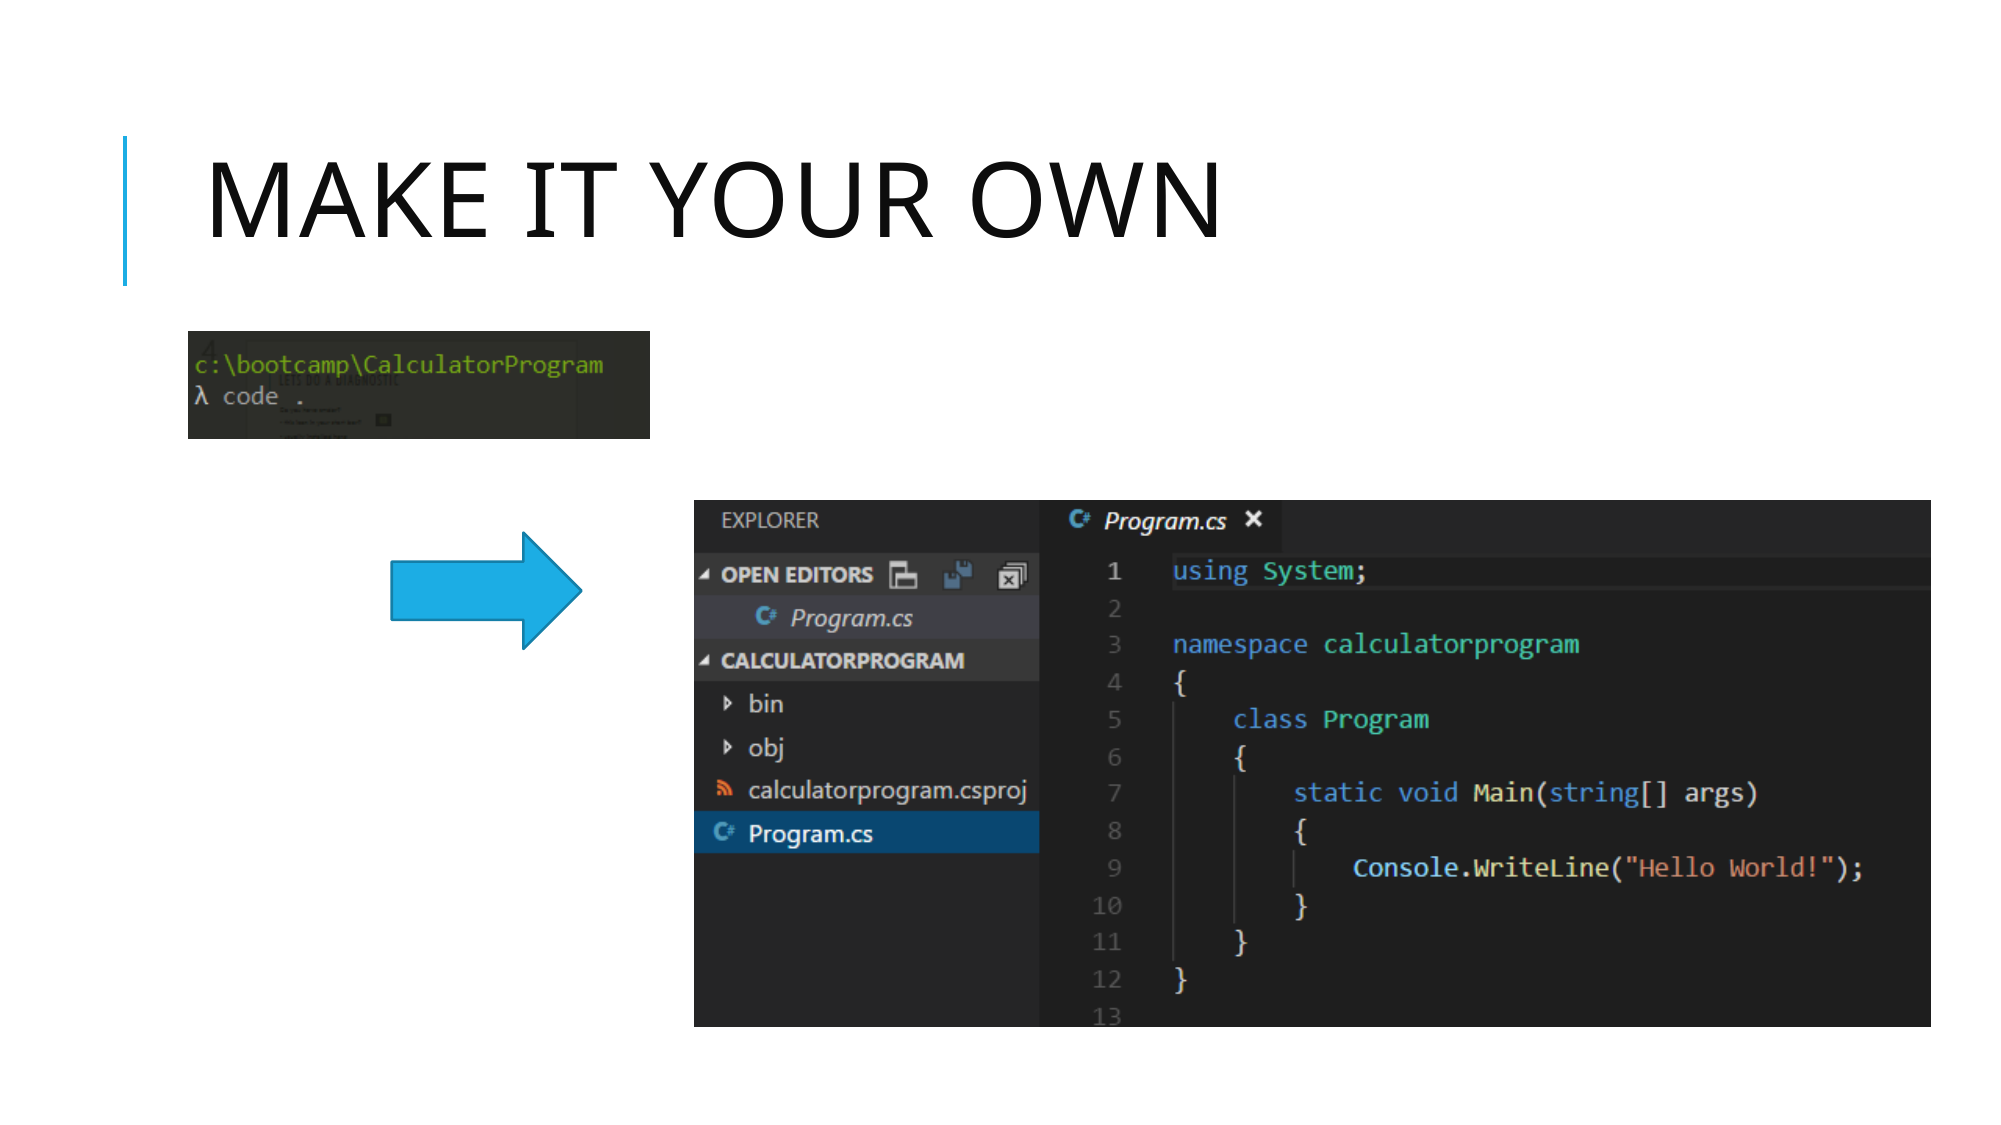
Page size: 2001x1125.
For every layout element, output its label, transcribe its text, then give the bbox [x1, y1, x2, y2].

title Make it your own [188, 84, 1783, 331]
picture [694, 499, 1931, 1027]
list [188, 330, 650, 440]
text_box [390, 531, 583, 651]
